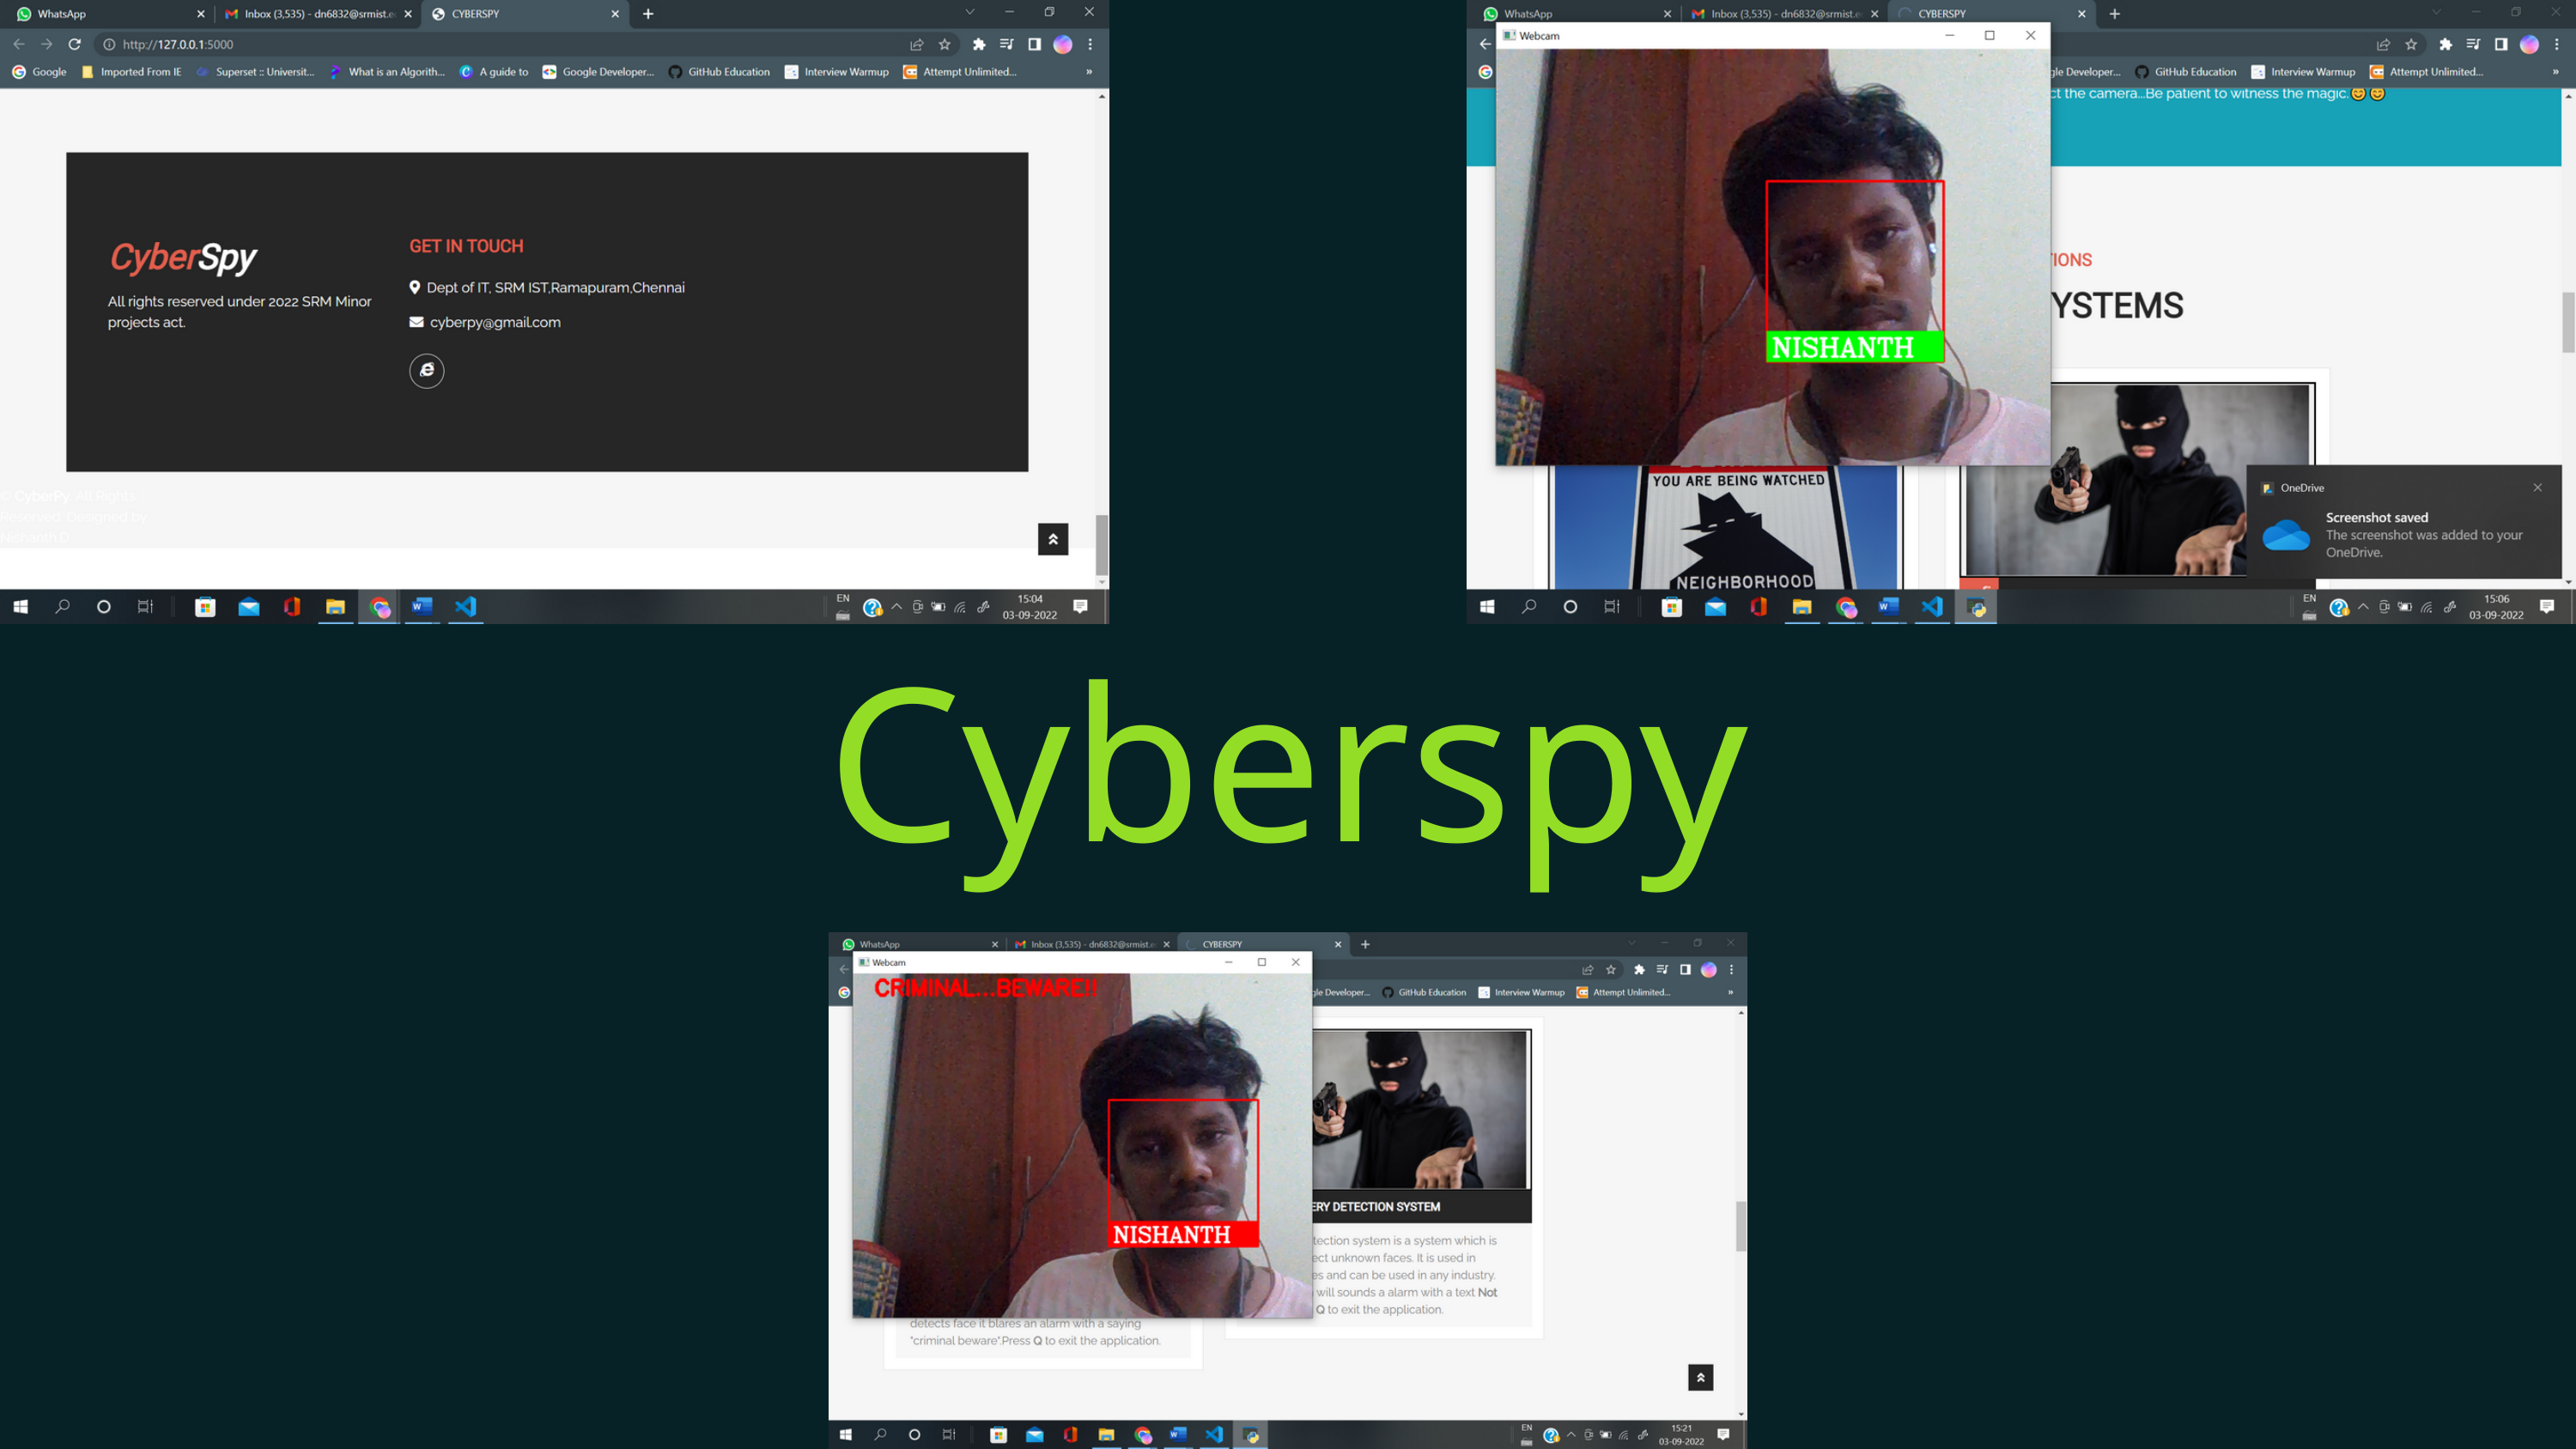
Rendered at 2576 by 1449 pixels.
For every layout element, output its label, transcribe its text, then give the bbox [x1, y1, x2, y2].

picture [0, 0, 1109, 624]
picture [1467, 0, 2576, 624]
picture [829, 931, 1747, 1449]
text_box Cyberspy [736, 712, 1840, 884]
